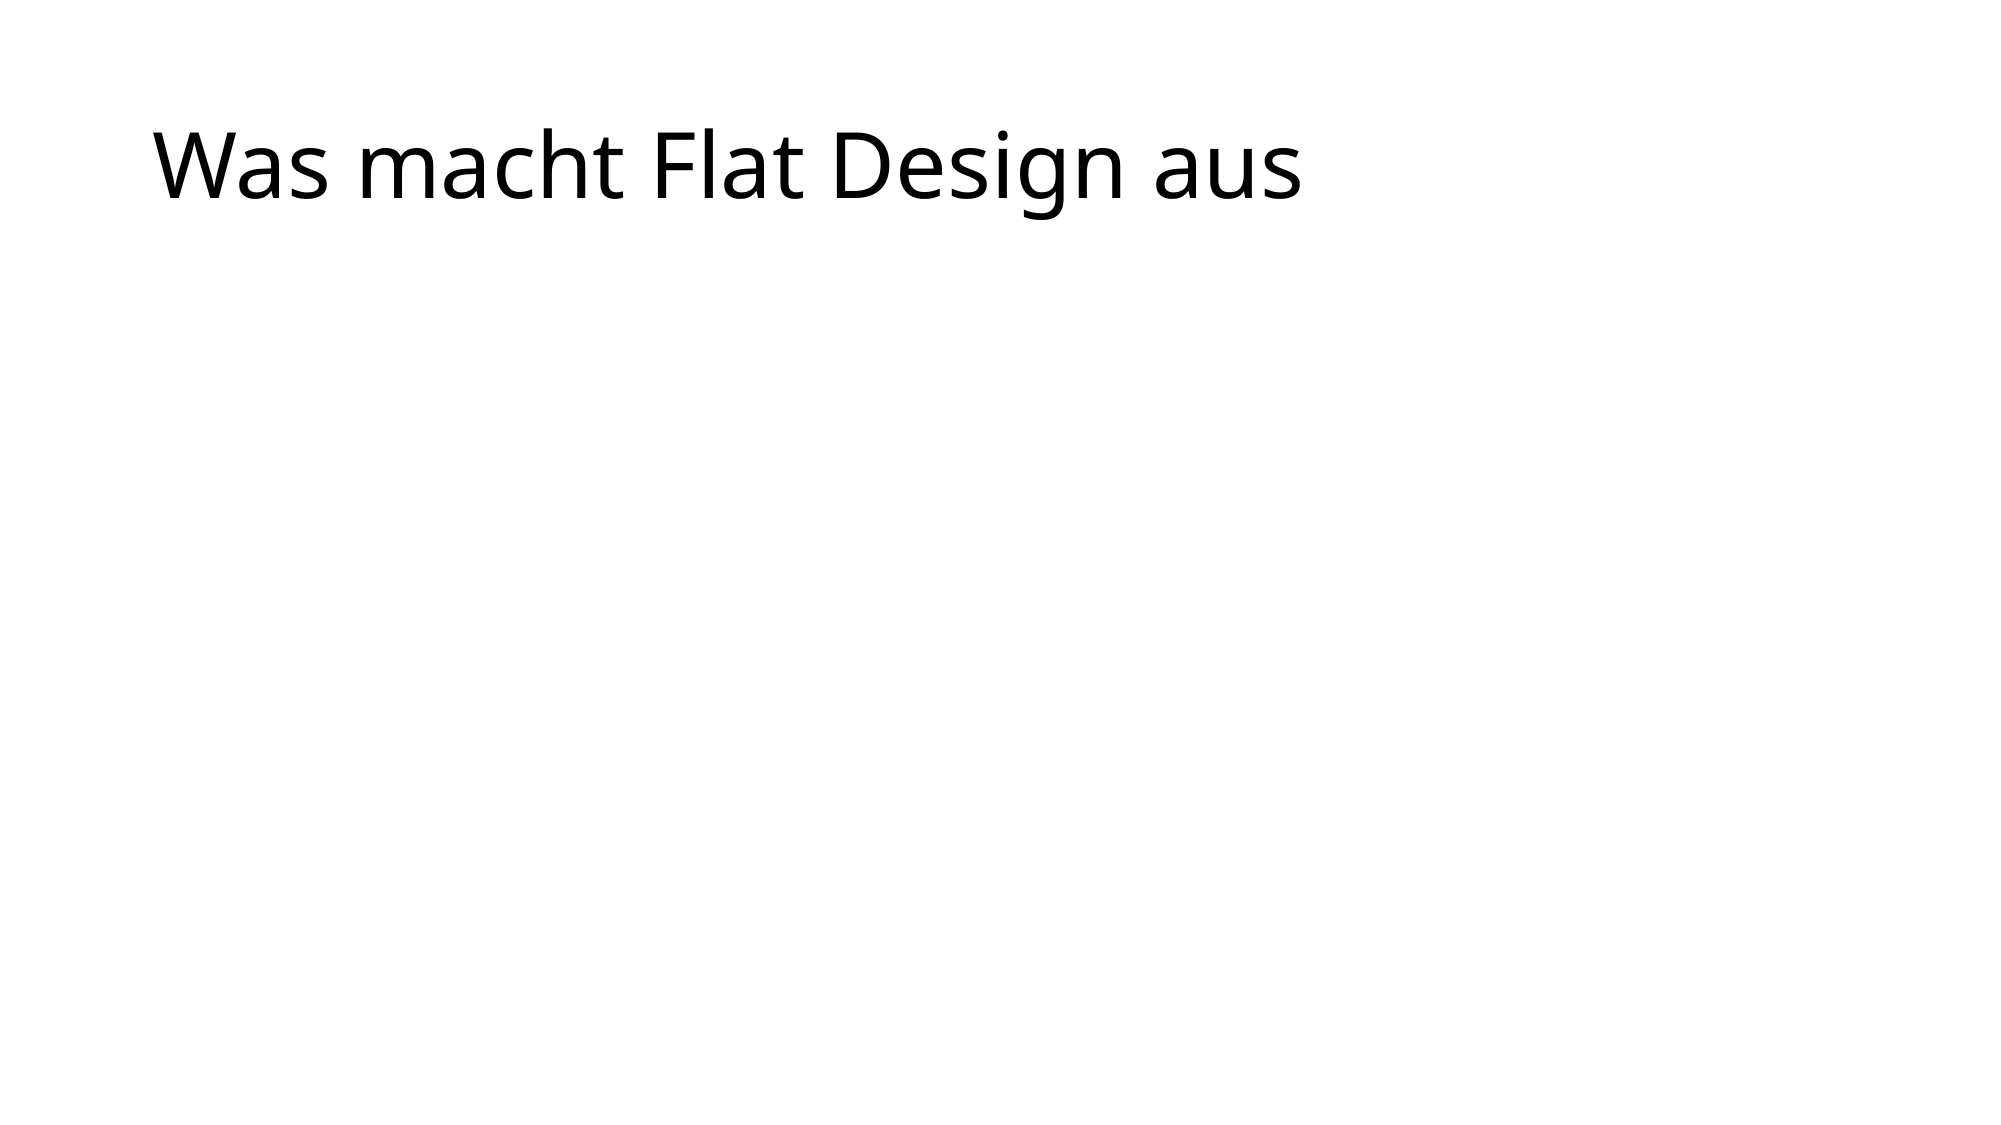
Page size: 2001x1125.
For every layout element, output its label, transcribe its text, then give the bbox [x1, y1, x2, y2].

title Was macht Flat Design aus [137, 59, 1863, 278]
